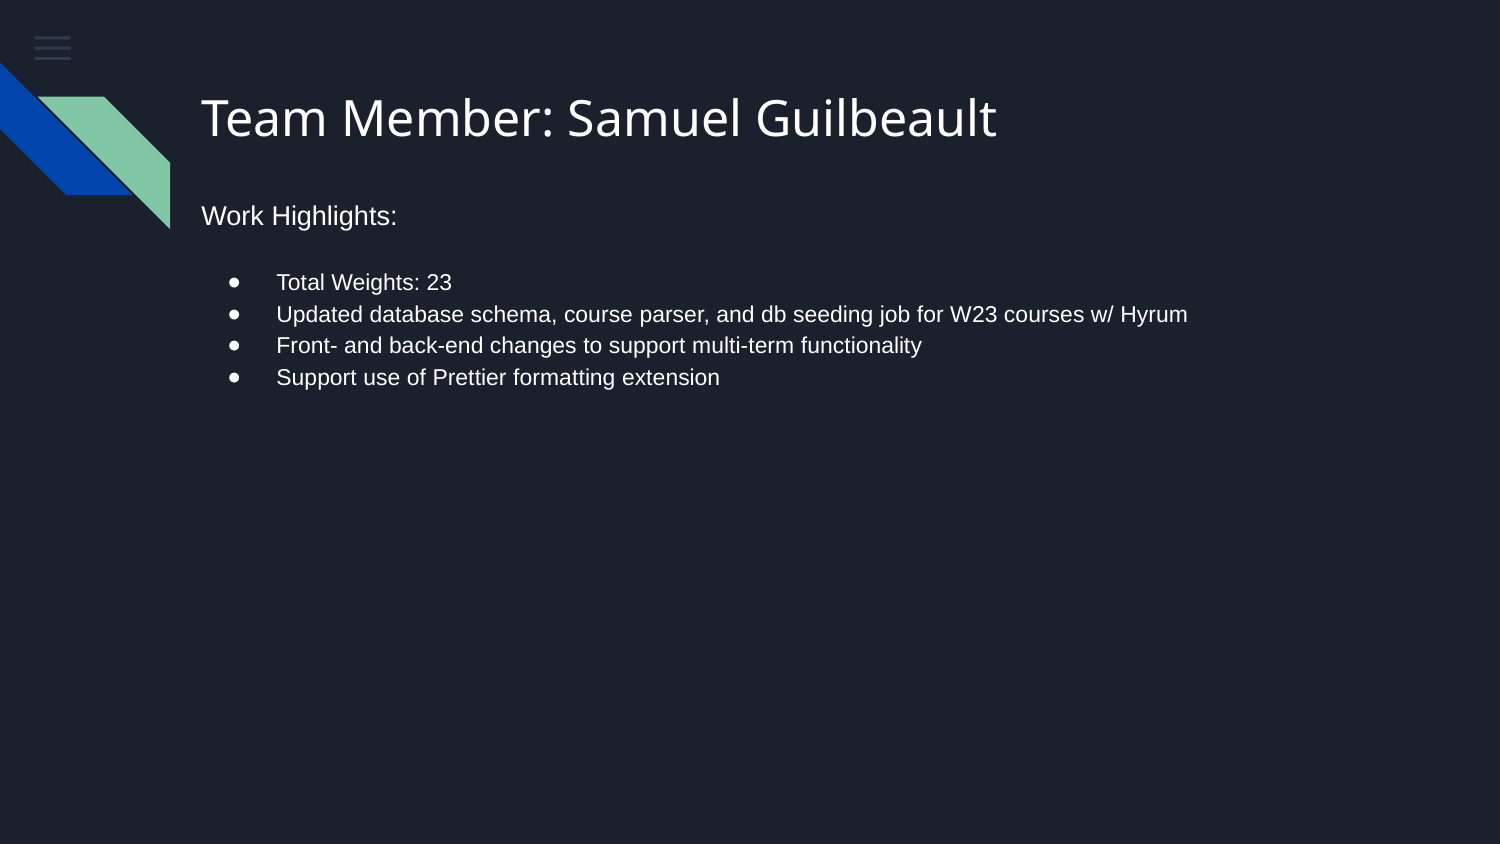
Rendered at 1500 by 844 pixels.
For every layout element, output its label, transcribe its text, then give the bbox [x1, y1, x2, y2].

list Work Highlights: Total Weights: 23 Updated database schema, course parser, and db seeding job for W23 courses w/ Hyrum Front- and back-end changes to support multi-term functionality Support use of Prettier formatting extension [186, 178, 1293, 789]
title Team Member: Samuel Guilbeault [186, 71, 1342, 137]
